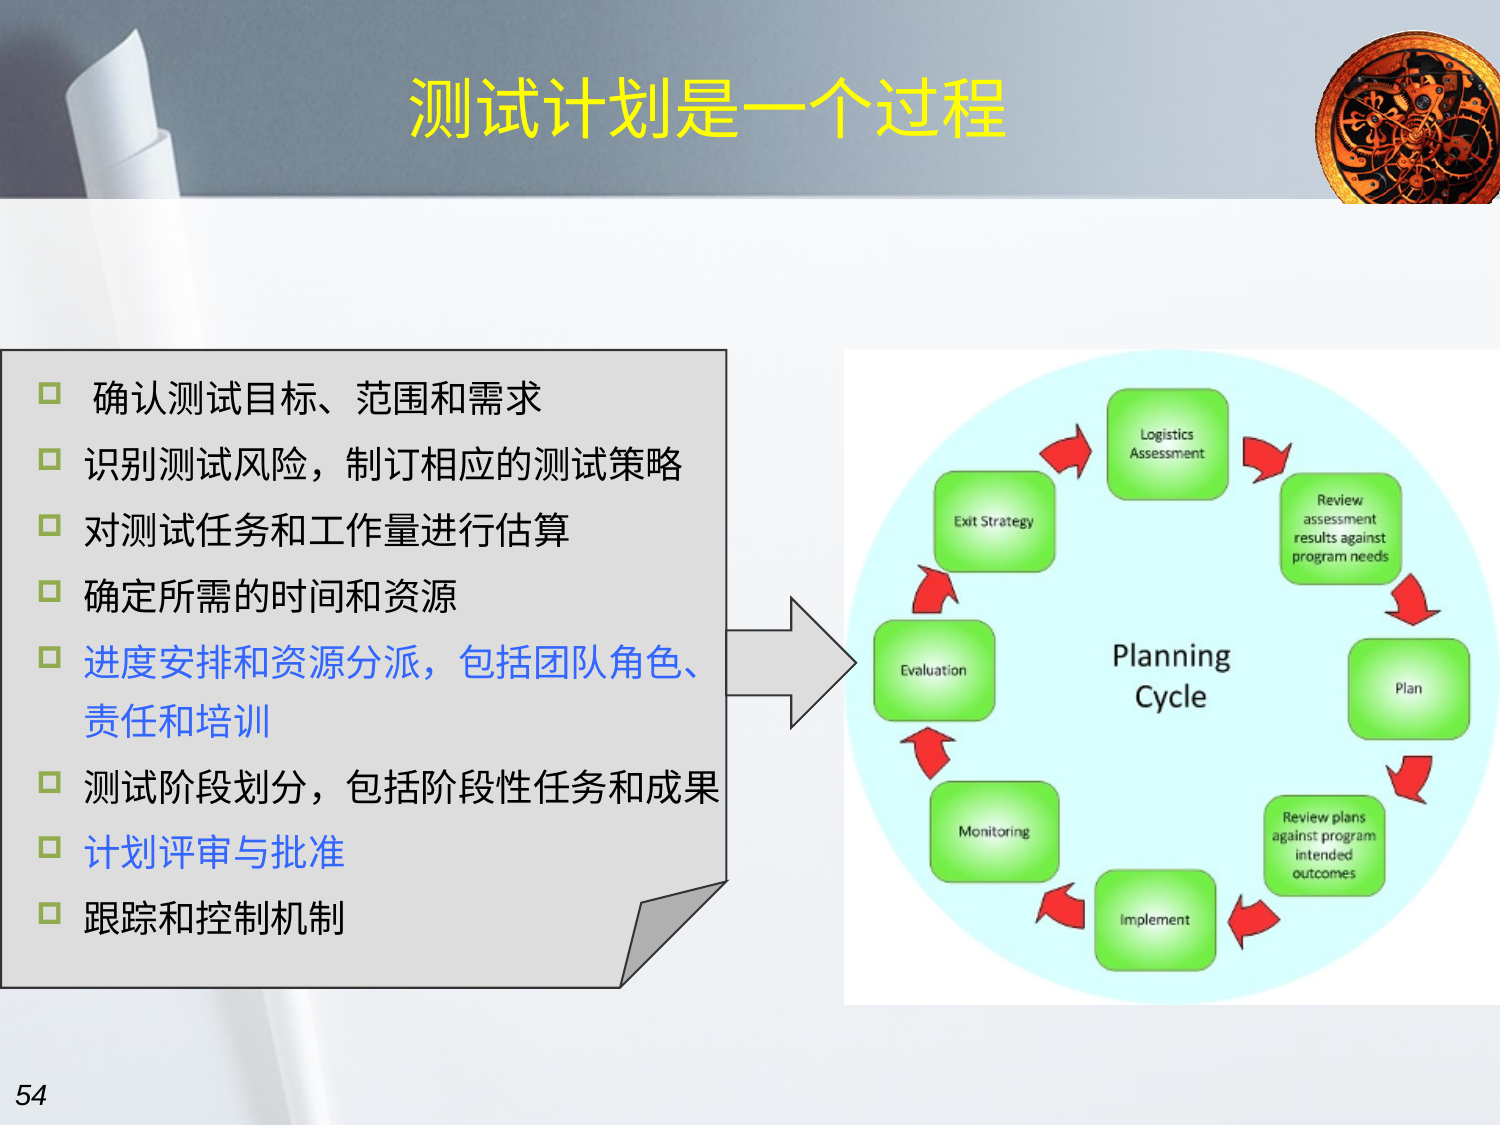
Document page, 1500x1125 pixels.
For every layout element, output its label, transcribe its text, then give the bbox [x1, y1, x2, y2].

text_box [726, 597, 839, 728]
text_box [1, 350, 727, 988]
picture [0, 0, 1500, 204]
text_box 确认测试目标、范围和需求 识别测试风险，制订相应的测试策略 对测试任务和工作量进行估算 确定所需的时间和资源 进度安排和资源分派，包括团队角色、责任和培训 测试阶段划分，包括阶段性任务和成果 计划评审与批准 跟踪和控制机制 [36, 361, 745, 941]
picture [844, 349, 1500, 1006]
slide_number 54 [0, 1069, 203, 1125]
title 测试计划是一个过程 [182, 54, 1234, 160]
